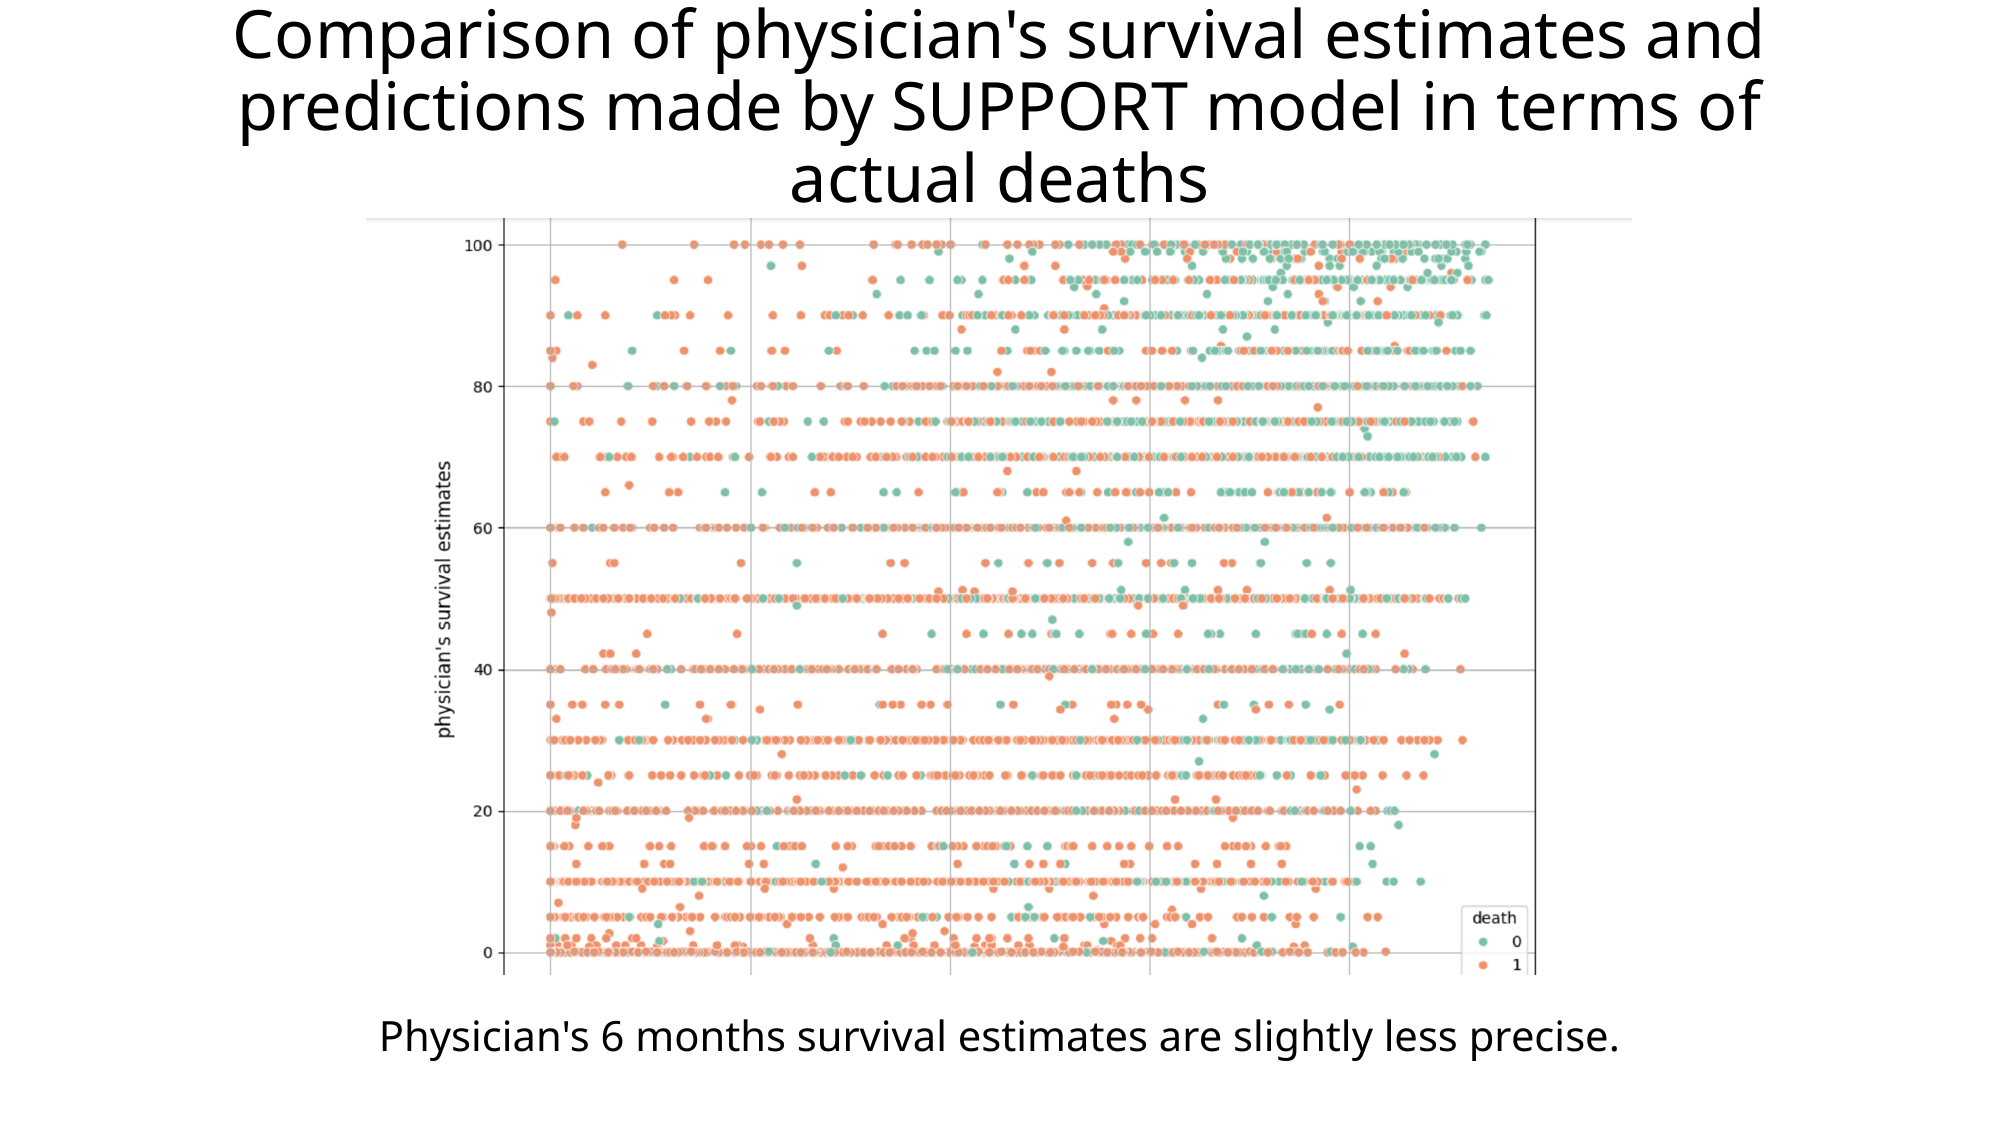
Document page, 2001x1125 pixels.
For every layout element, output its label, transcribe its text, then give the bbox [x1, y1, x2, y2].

text_box Physician's 6 months survival estimates are slightly less precise. [220, 1002, 1779, 1068]
title Comparison of physician's survival estimates and predictions made by SUPPORT model in terms of actual deaths [137, 0, 1863, 218]
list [366, 217, 1633, 976]
